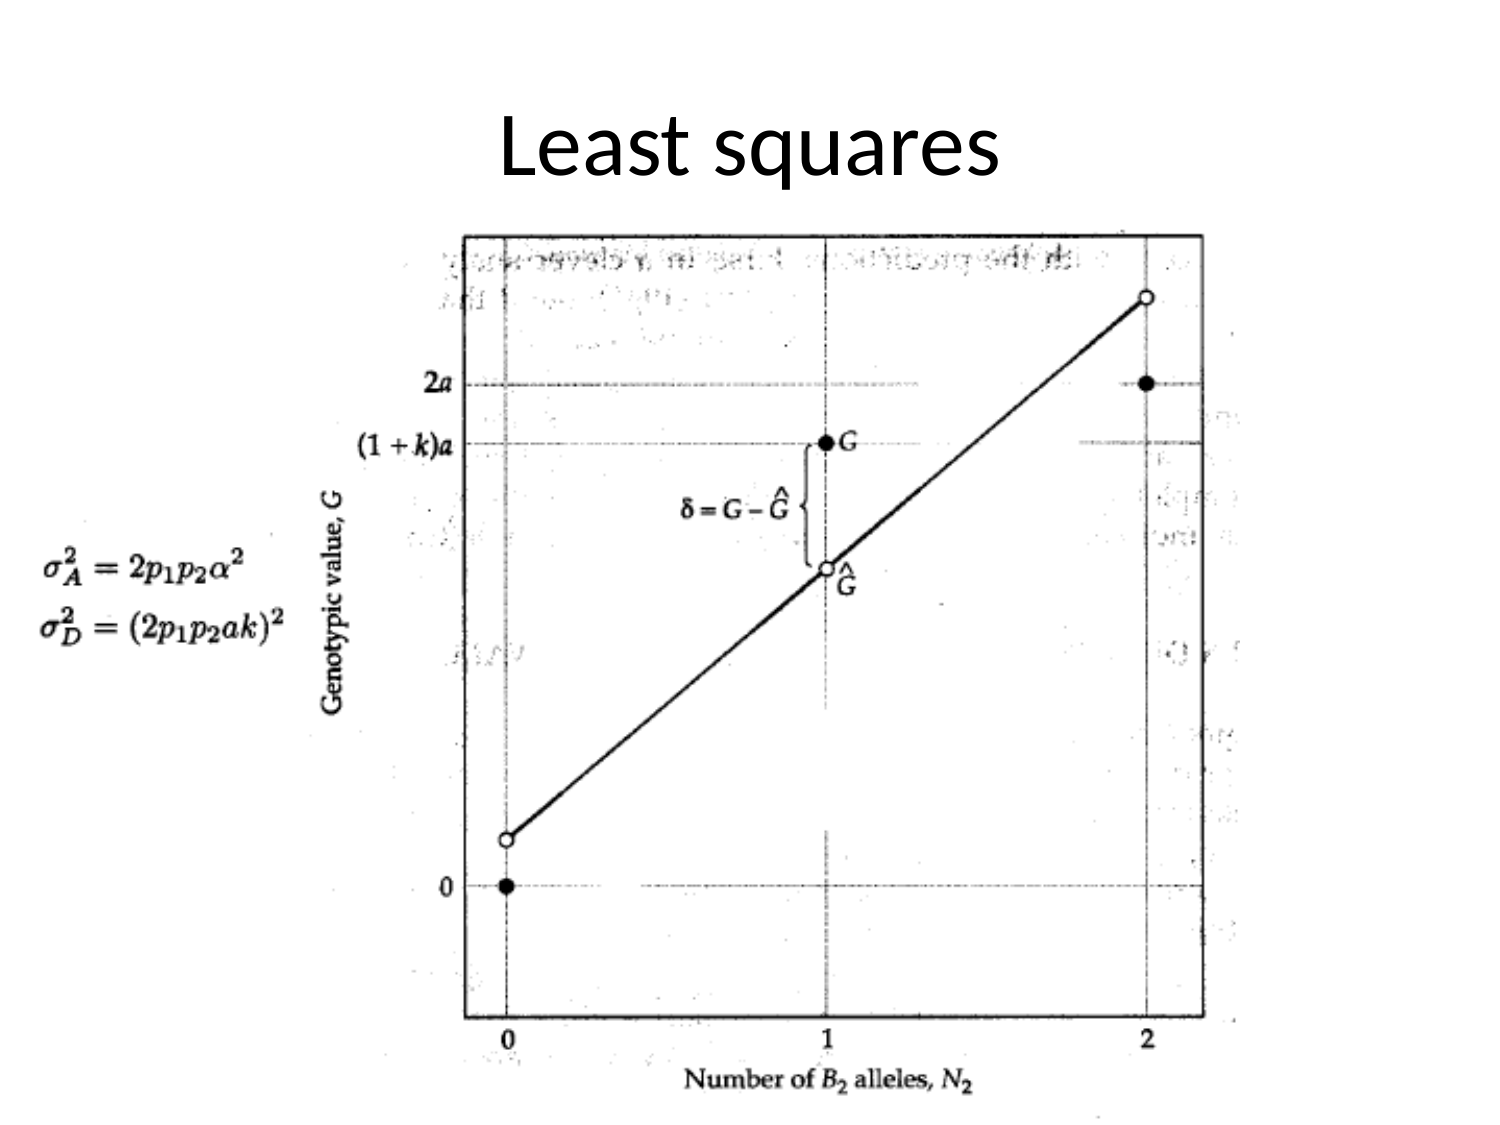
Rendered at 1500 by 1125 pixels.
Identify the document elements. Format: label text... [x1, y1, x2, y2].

title Least squares [75, 45, 1425, 233]
picture [7, 218, 1240, 1125]
